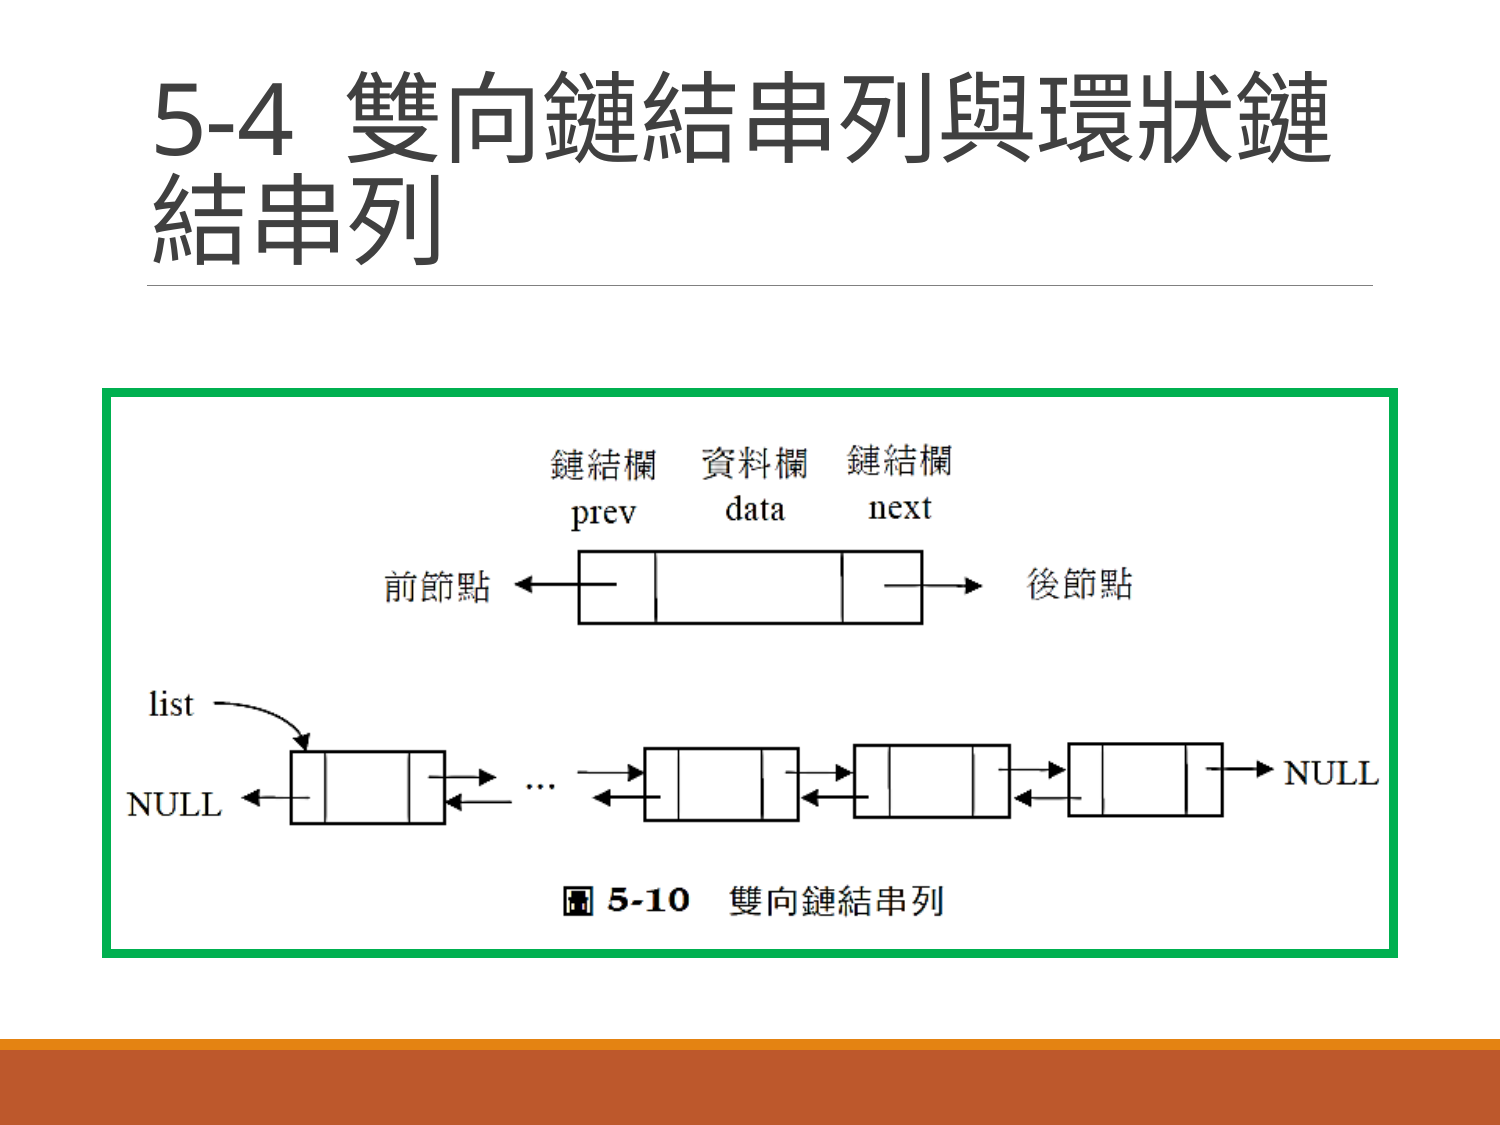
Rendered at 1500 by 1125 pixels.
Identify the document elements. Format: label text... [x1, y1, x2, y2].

title 5-4 雙向鏈結串列與環狀鏈結串列 [135, 47, 1373, 285]
picture [110, 396, 1390, 950]
